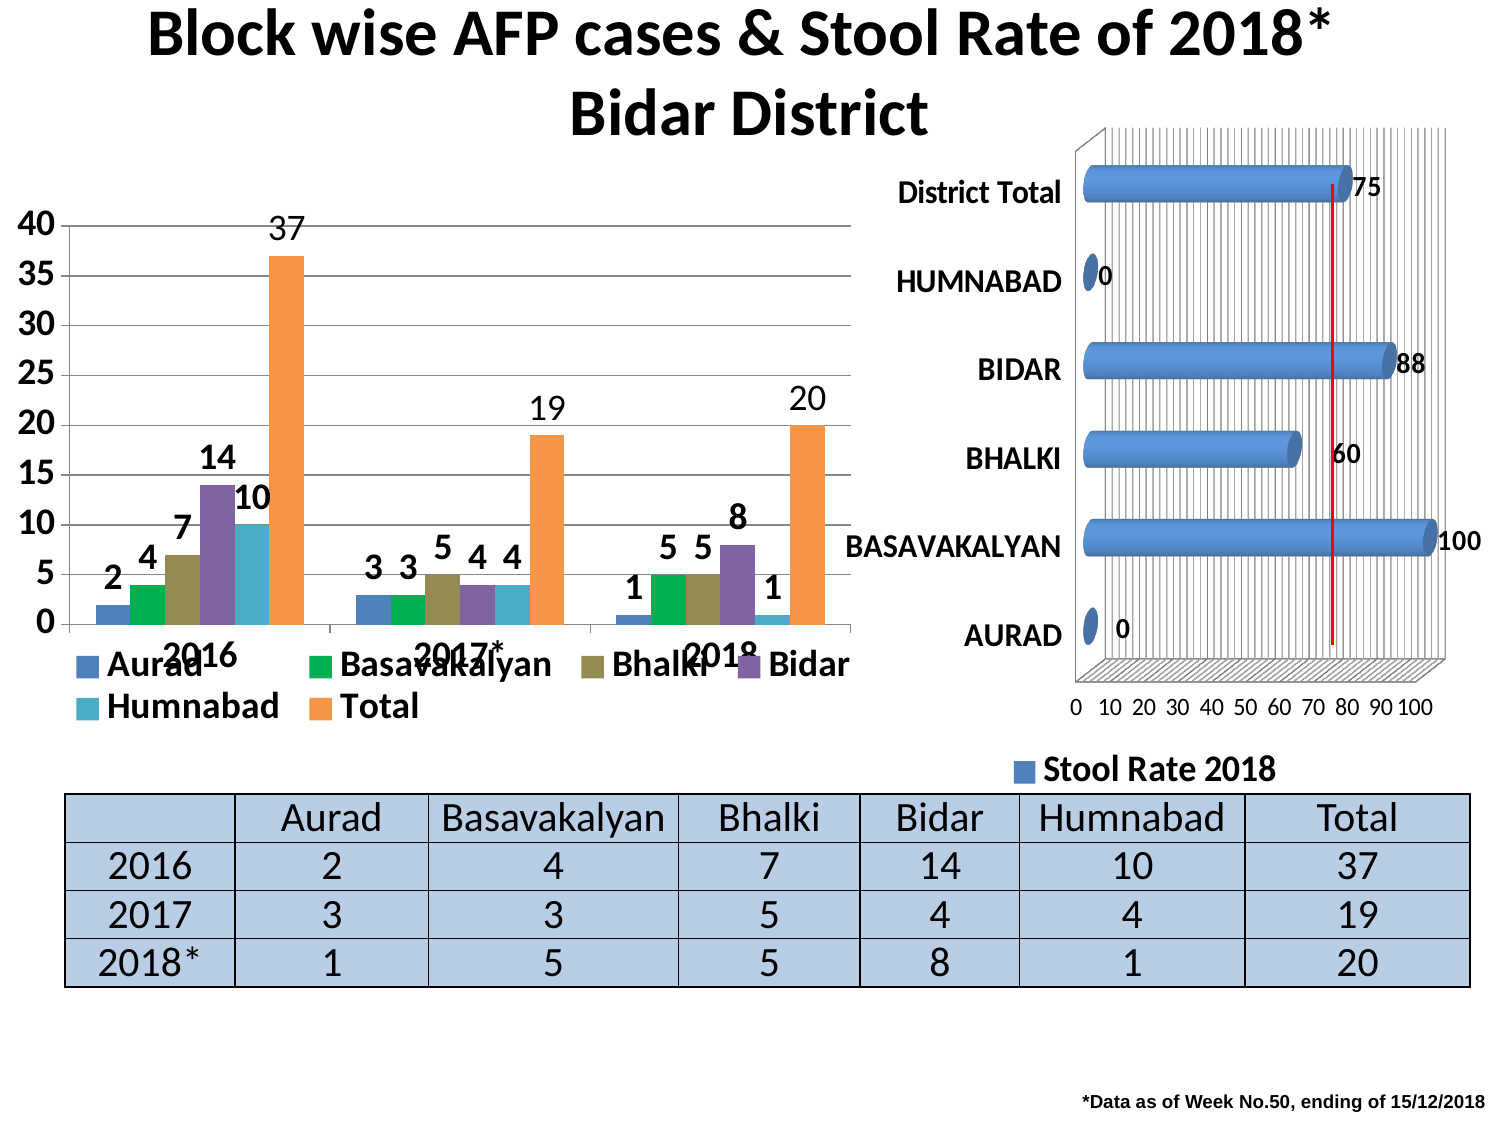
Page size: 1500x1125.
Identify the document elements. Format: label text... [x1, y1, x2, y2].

table_header [66, 795, 234, 842]
table_header Aurad [236, 795, 428, 842]
table_header Humnabad [1020, 807, 1244, 842]
table_cell 1 [236, 939, 428, 986]
text_box *Data as of Week No.50, ending of 15/12/2018 [1008, 1082, 1500, 1120]
table_header Bhalki [679, 795, 859, 842]
chart [0, 113, 1483, 799]
table_cell 1 [1020, 939, 1244, 986]
title Block wise AFP cases & Stool Rate of 2018* Bidar District [0, 0, 1500, 138]
table_cell 4 [429, 843, 678, 890]
table_cell 19 [1246, 891, 1469, 938]
table_cell 3 [429, 891, 678, 938]
table_cell 10 [1020, 843, 1244, 890]
table_cell 37 [1246, 843, 1469, 890]
table_cell 20 [1246, 939, 1469, 986]
table_cell 2 [236, 843, 428, 890]
table_cell 2018* [66, 939, 234, 986]
table_cell 5 [679, 891, 859, 938]
table_header Bidar [861, 807, 1019, 842]
table_cell 8 [861, 939, 1019, 986]
table_cell 7 [679, 843, 859, 890]
table_cell 4 [1020, 891, 1244, 938]
table_header Total [1246, 807, 1469, 842]
table_cell 5 [679, 939, 859, 986]
table_cell 2016 [66, 843, 234, 890]
table_cell 14 [861, 843, 1019, 890]
table_cell 5 [429, 939, 678, 986]
table_cell 3 [236, 891, 428, 938]
table_cell 2017 [66, 891, 234, 938]
table_header Basavakalyan [429, 795, 678, 842]
table_cell 4 [861, 891, 1019, 938]
